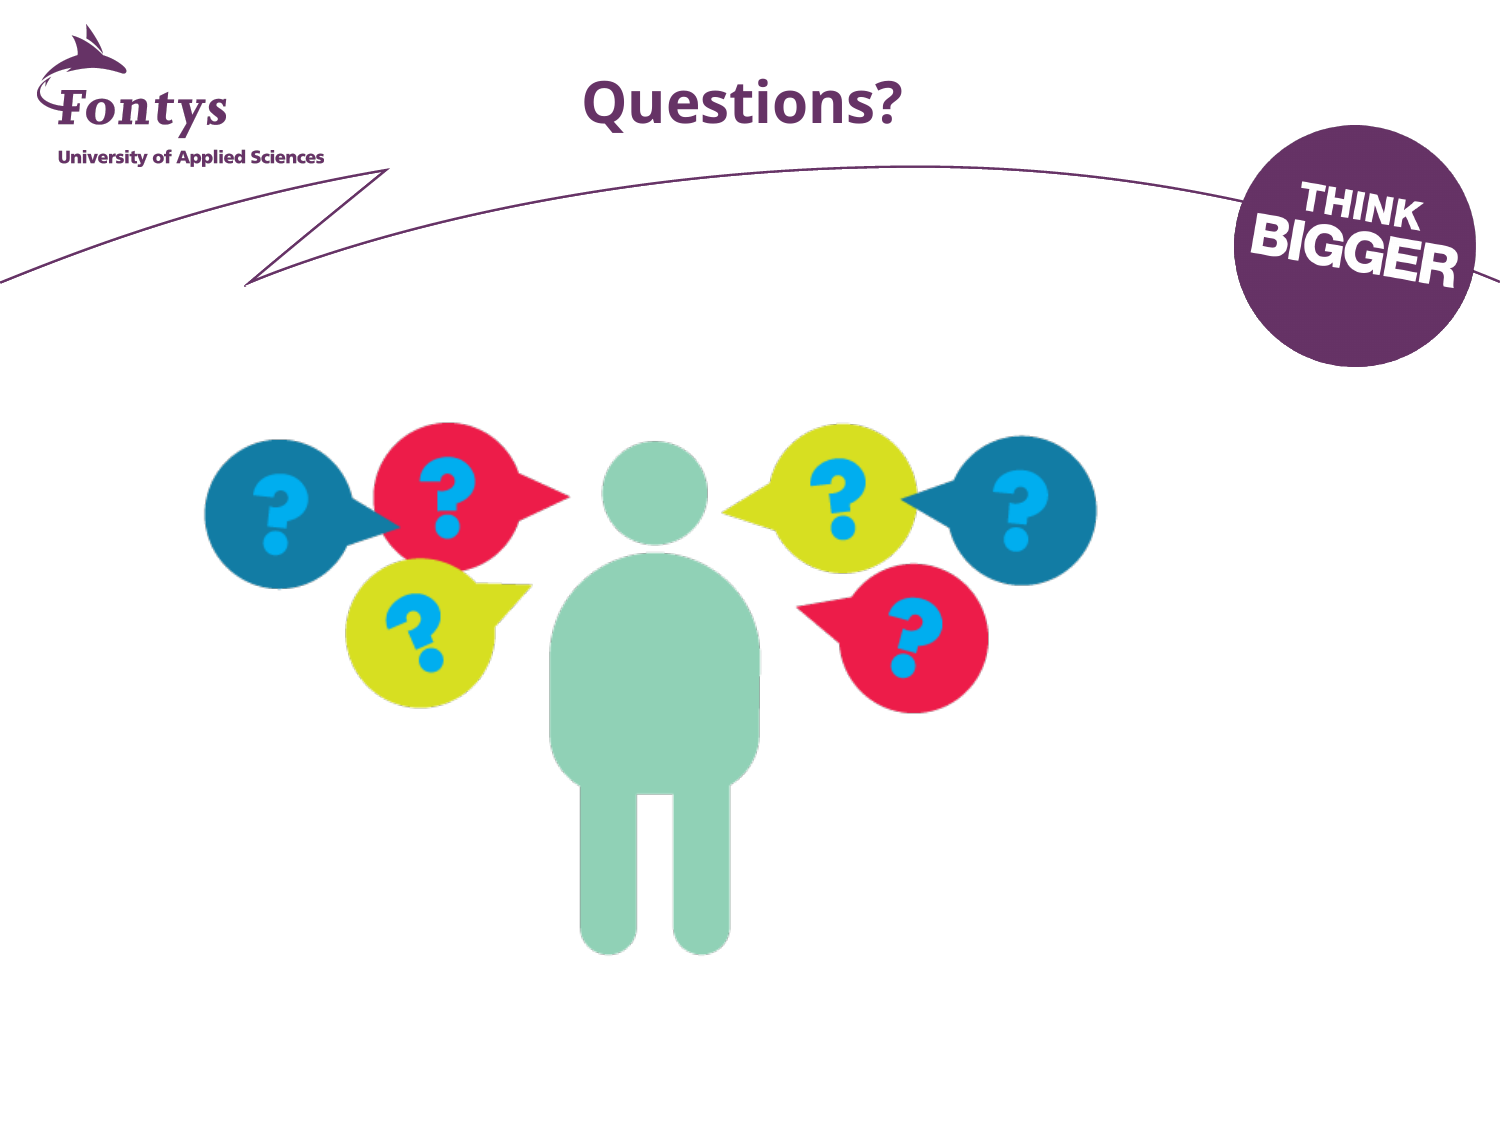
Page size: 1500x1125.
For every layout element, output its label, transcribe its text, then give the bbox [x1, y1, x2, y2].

picture [0, 0, 1500, 367]
picture [100, 420, 1205, 974]
title Questions? [311, 65, 1189, 126]
